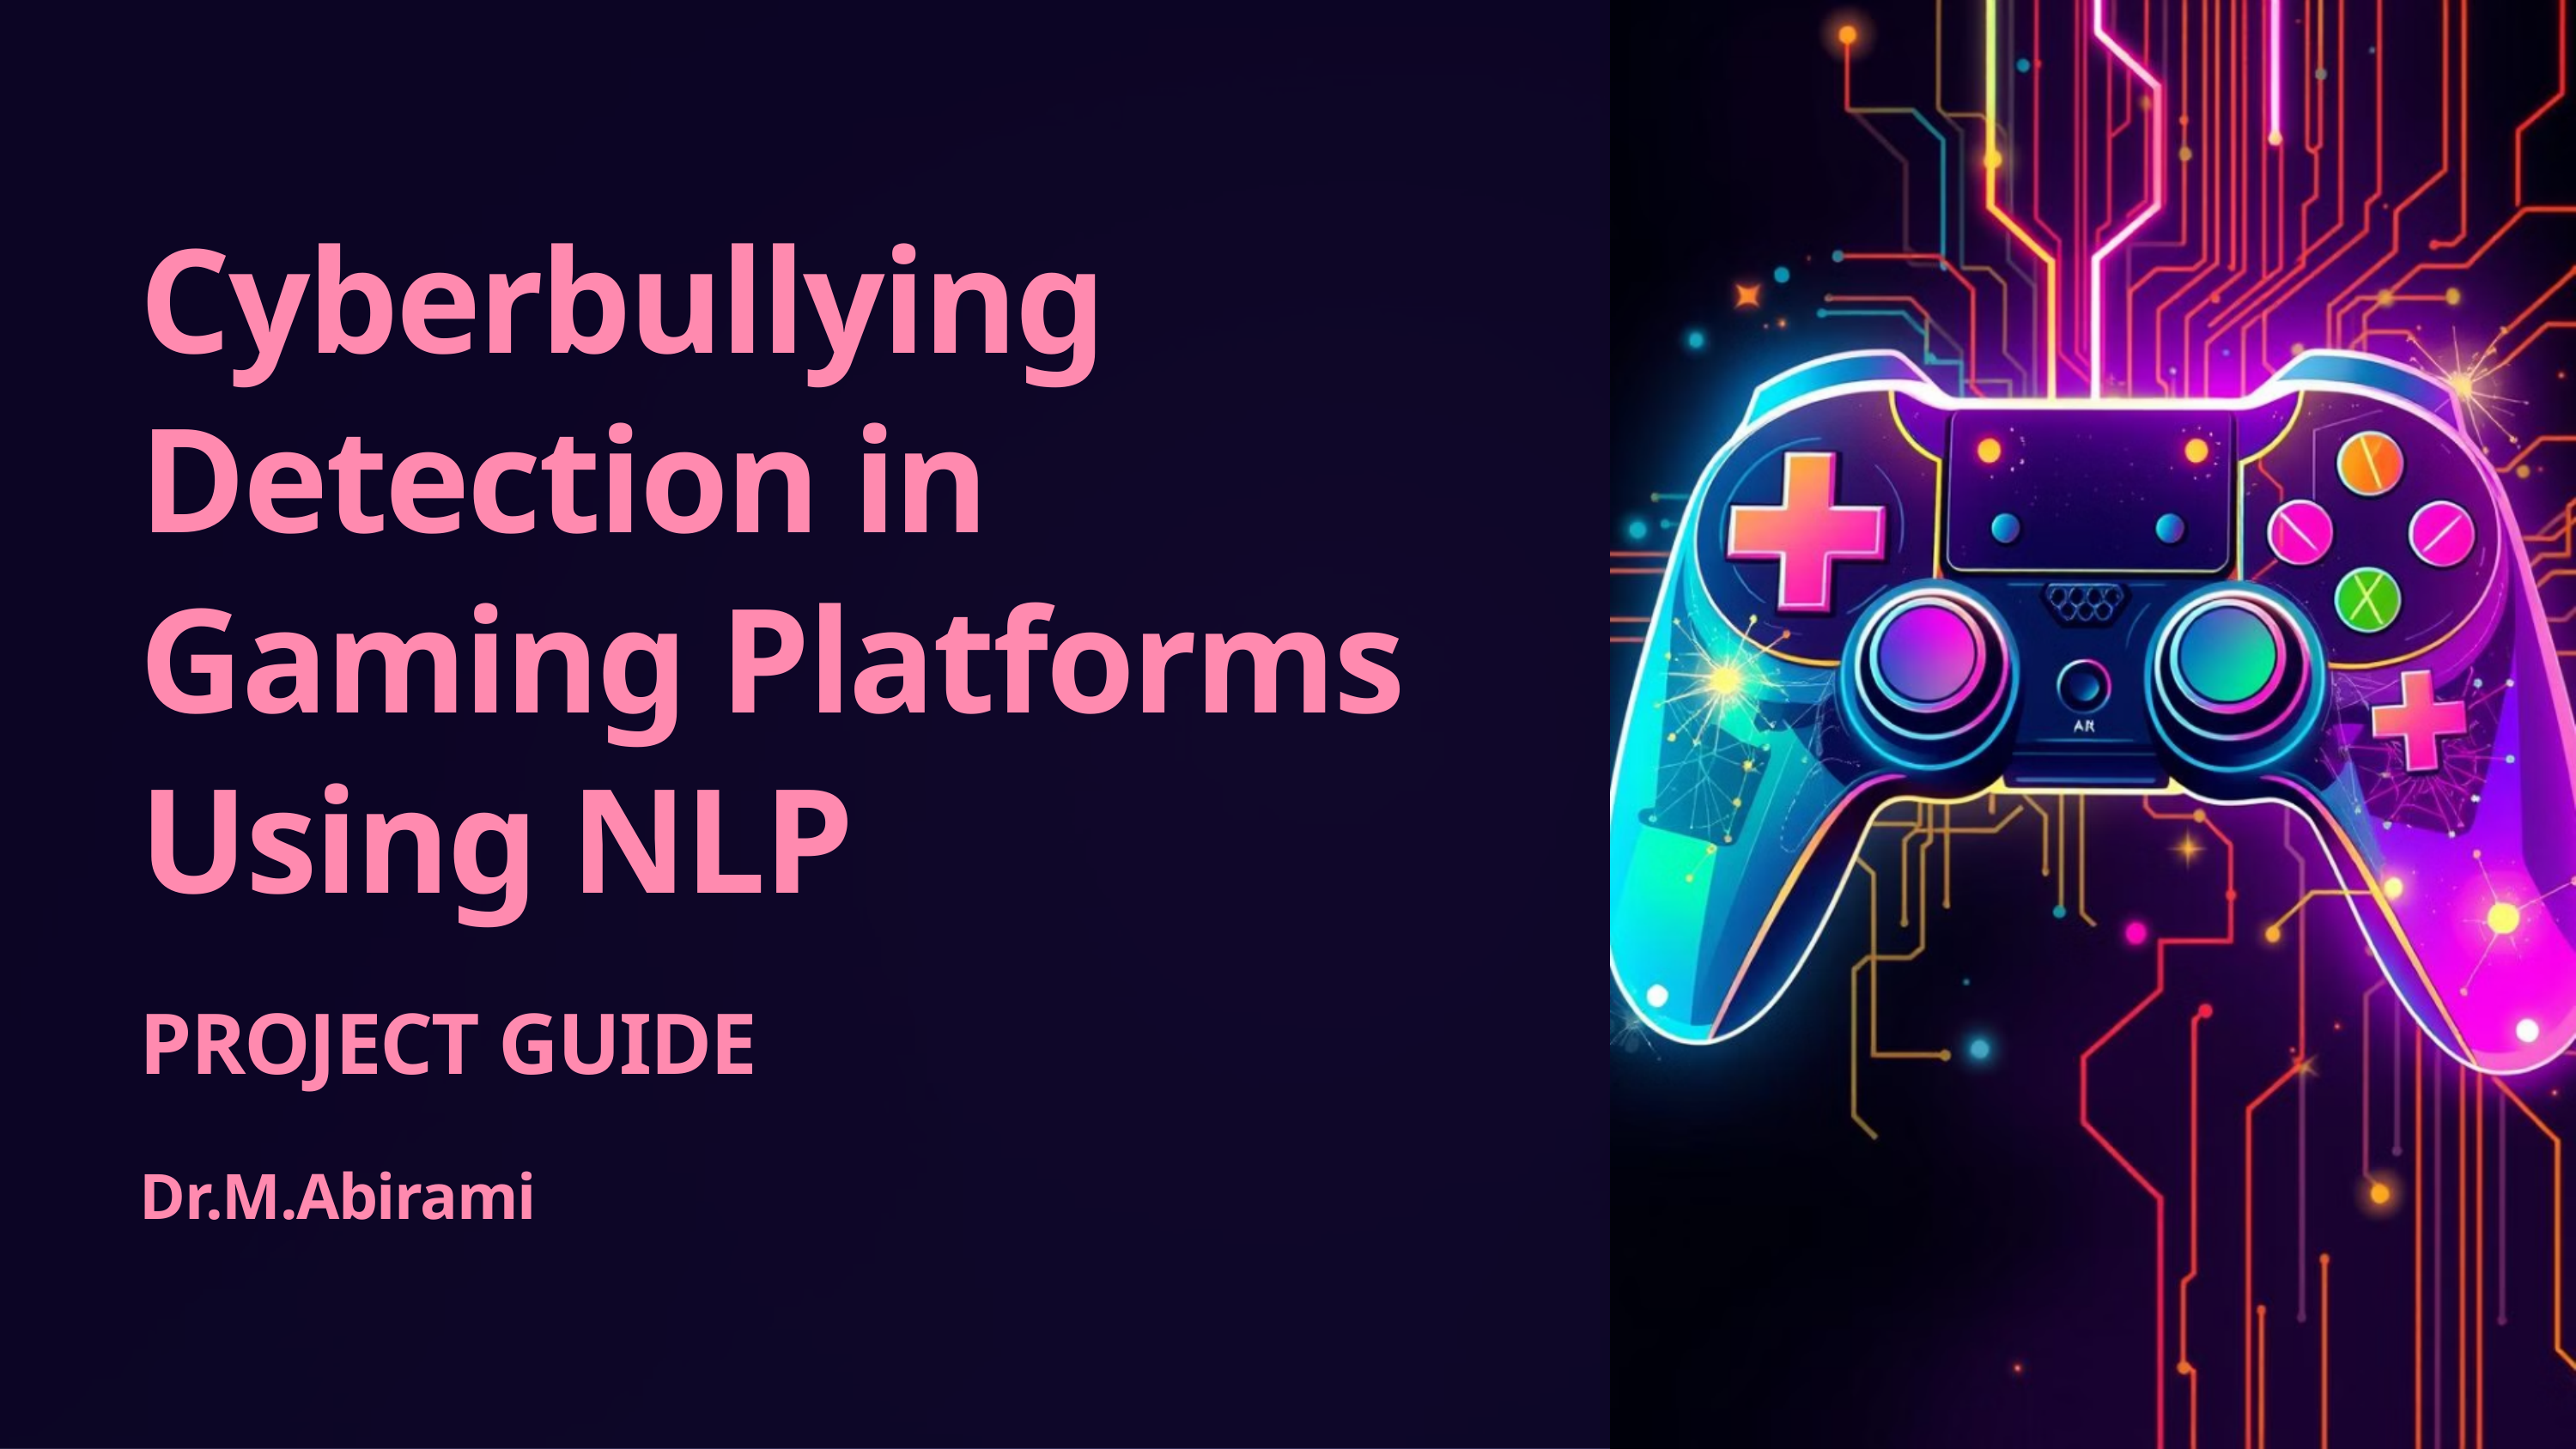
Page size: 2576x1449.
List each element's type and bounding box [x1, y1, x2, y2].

text_box [0, 0, 2576, 1449]
